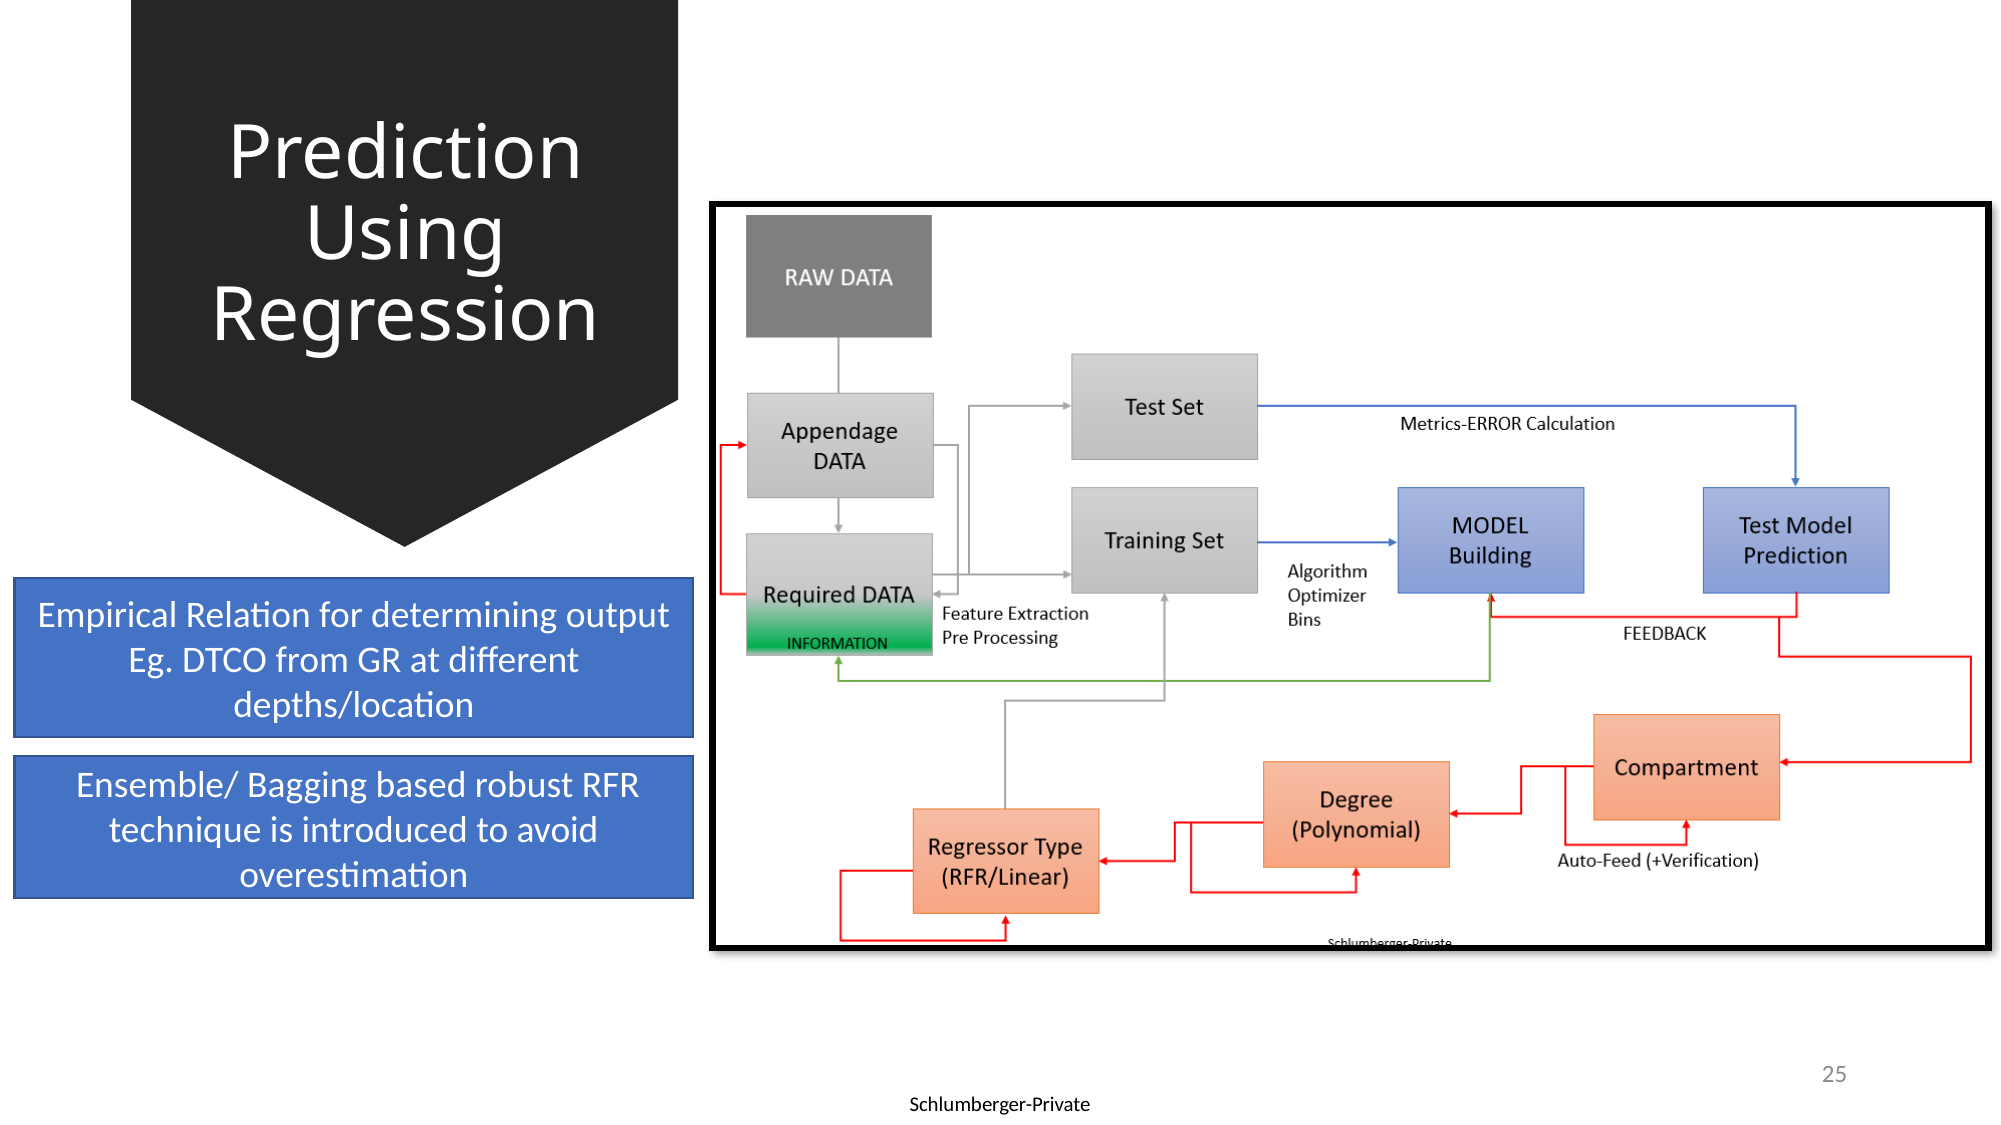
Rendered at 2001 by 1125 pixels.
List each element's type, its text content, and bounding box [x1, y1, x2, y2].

picture [715, 207, 1986, 945]
text_box Ensemble/ Bagging based robust RFR technique is introduced to avoid overestimation [13, 755, 694, 899]
text_box [130, 0, 680, 421]
text_box Empirical Relation for determining output Eg. DTCO from GR at different depths/location [13, 577, 694, 738]
text_box [203, 440, 606, 549]
slide_number 25 [1412, 1042, 1863, 1103]
title Prediction Using Regression [168, 31, 643, 440]
